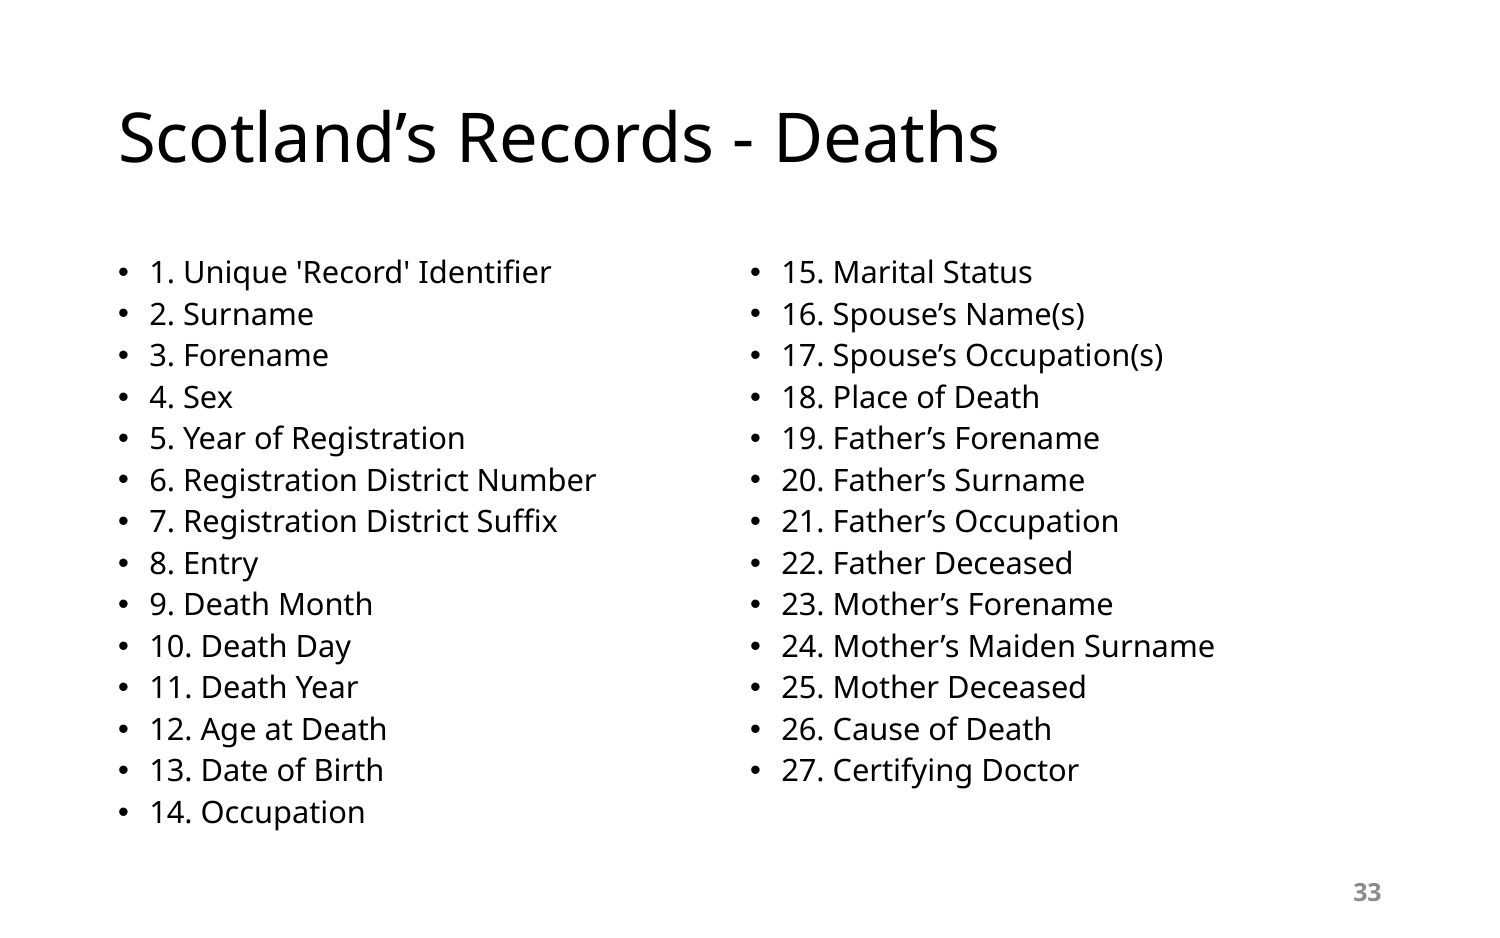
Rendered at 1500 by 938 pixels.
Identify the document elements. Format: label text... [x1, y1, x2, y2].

title Scotland’s Records - Deaths [103, 49, 1397, 232]
slide_number 33 [1059, 868, 1397, 919]
list 1. Unique 'Record' Identifier 2. Surname 3. Forename 4. Sex 5. Year of Registration 6. Registration District Number 7. Registration District Suffix 8. Entry 9. Death Month 10. Death Day 11. Death Year 12. Age at Death 13. Date of Birth 14. Occupation 15. Marital Status 16. Spouse’s Name(s) 17. Spouse’s Occupation(s) 18. Place of Death 19. Father’s Forename 20. Father’s Surname 21. Father’s Occupation 22. Father Deceased 23. Mother’s Forename 24. Mother’s Maiden Surname 25. Mother Deceased 26. Cause of Death 27. Certifying Doctor [103, 249, 1397, 845]
